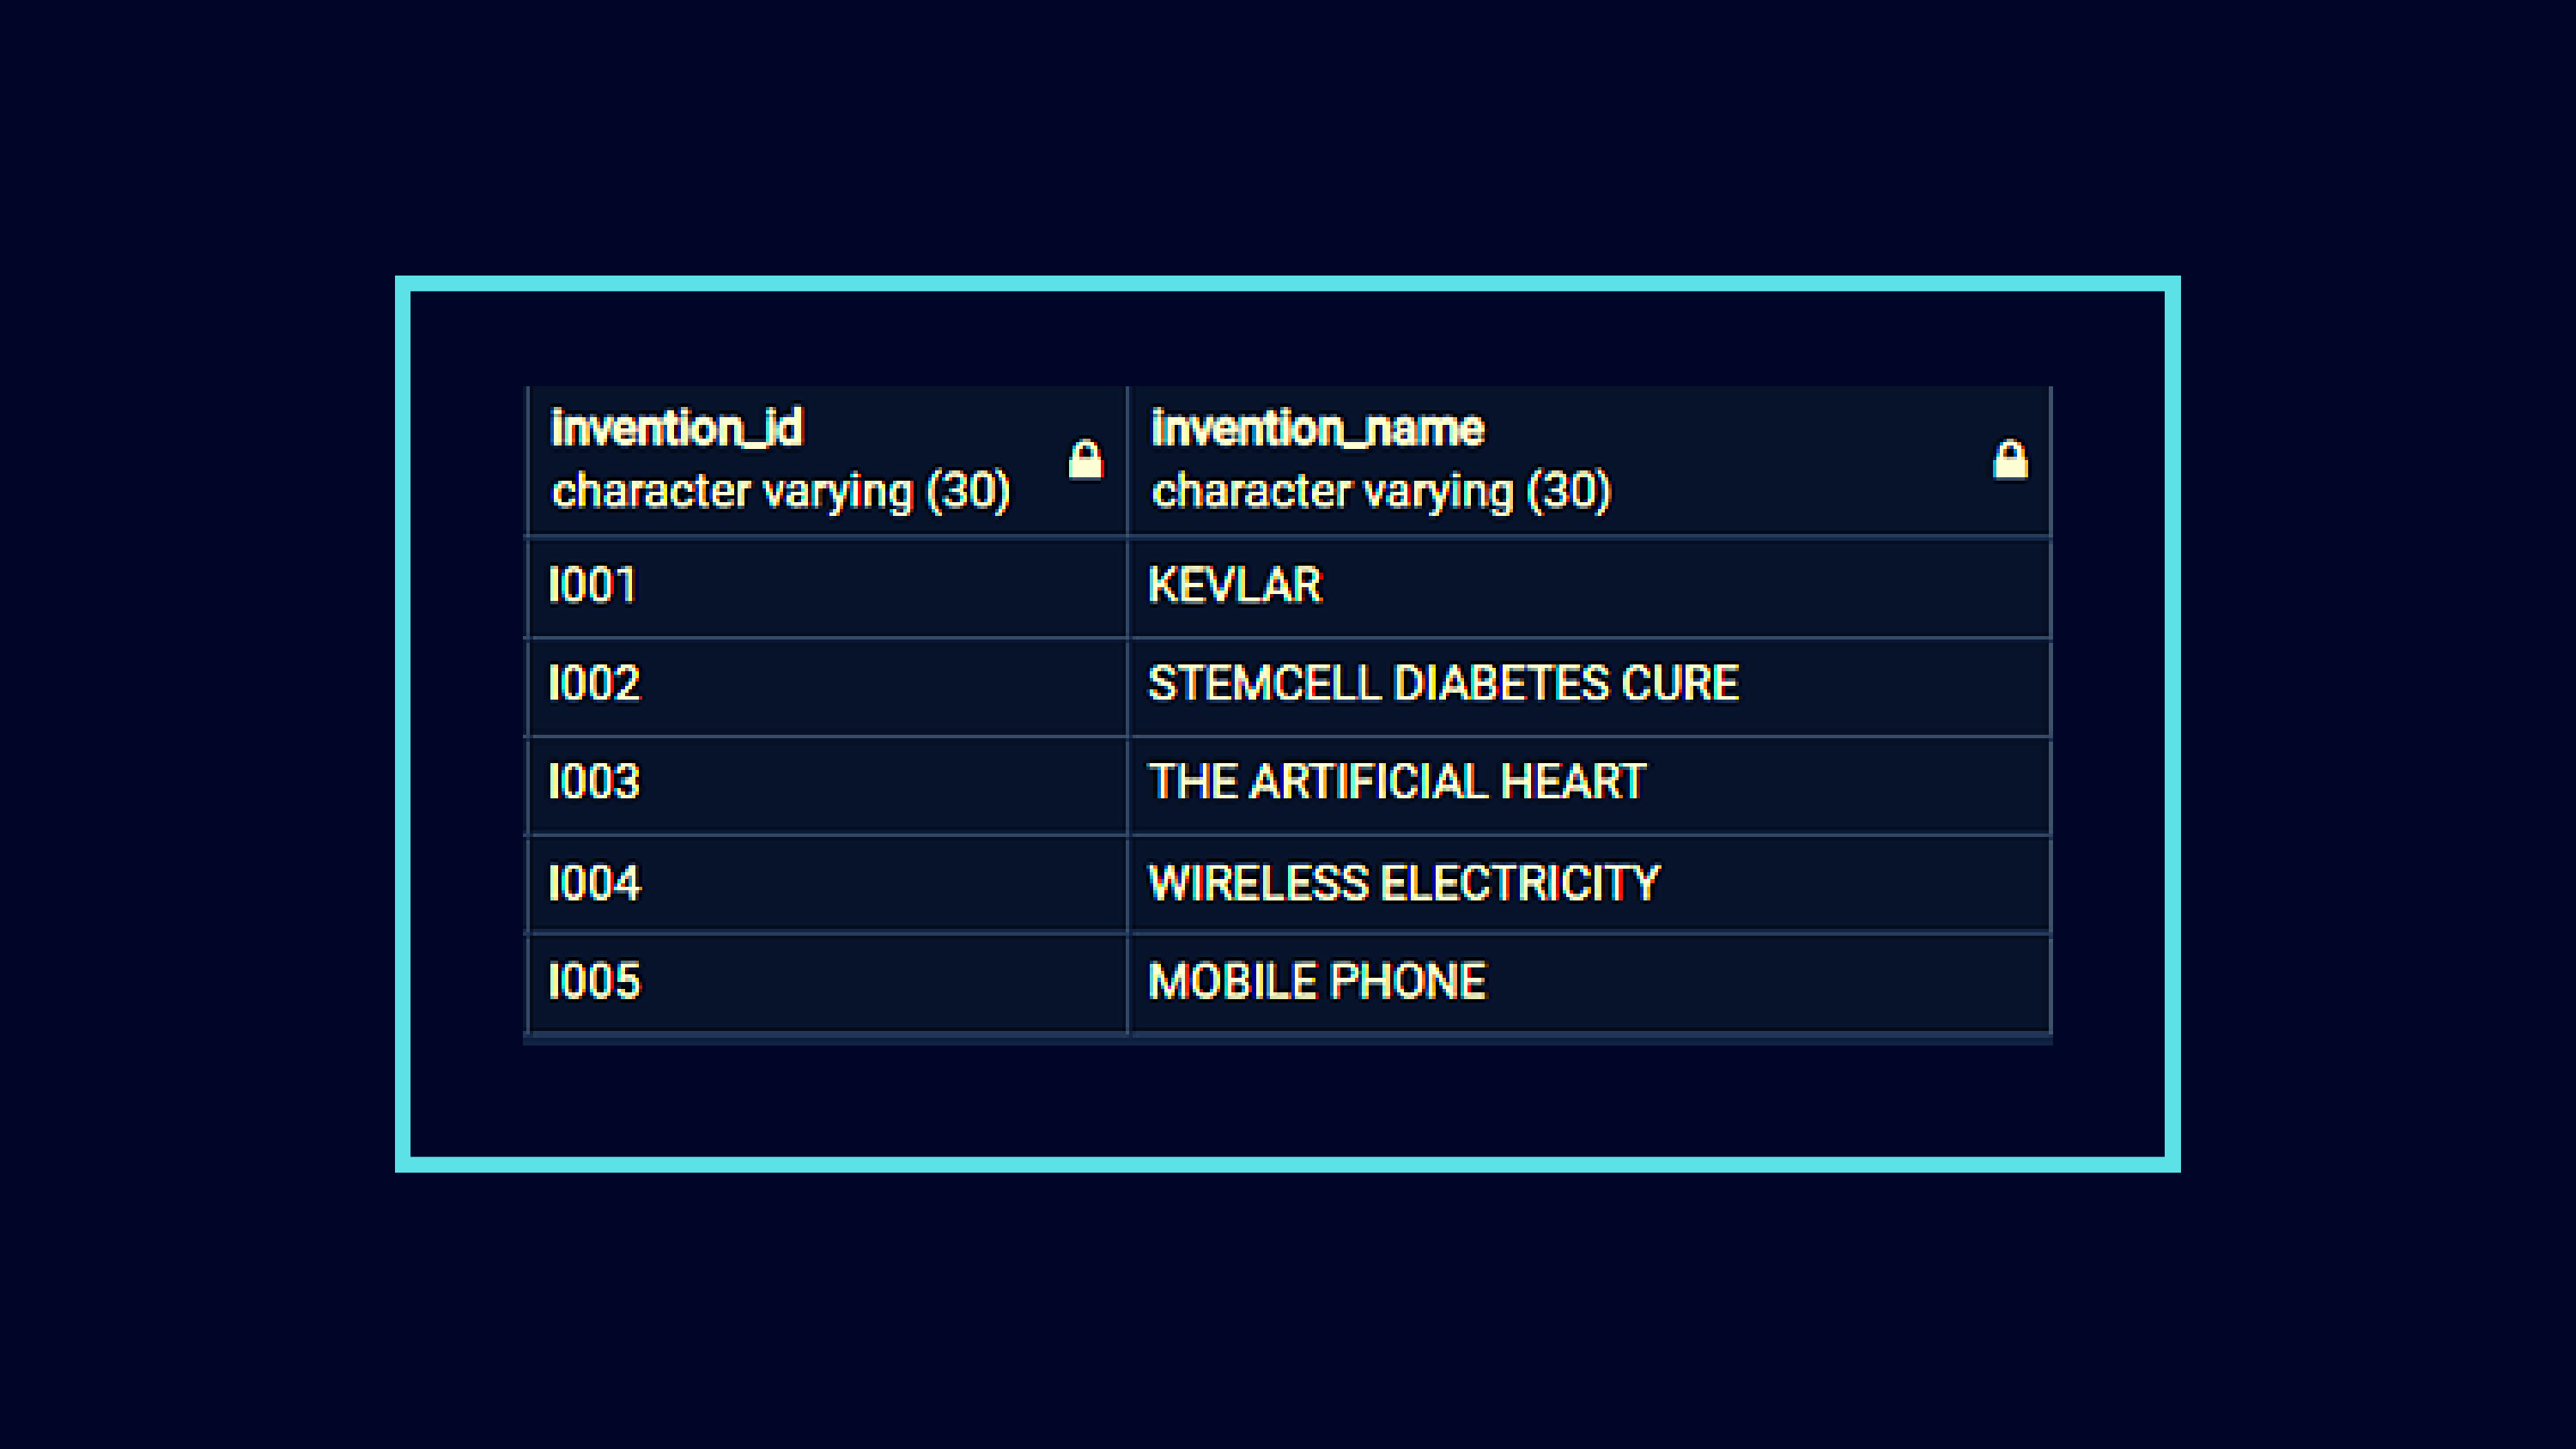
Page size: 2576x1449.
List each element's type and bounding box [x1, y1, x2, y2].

text_box [394, 275, 2181, 1173]
picture [523, 385, 2053, 1046]
